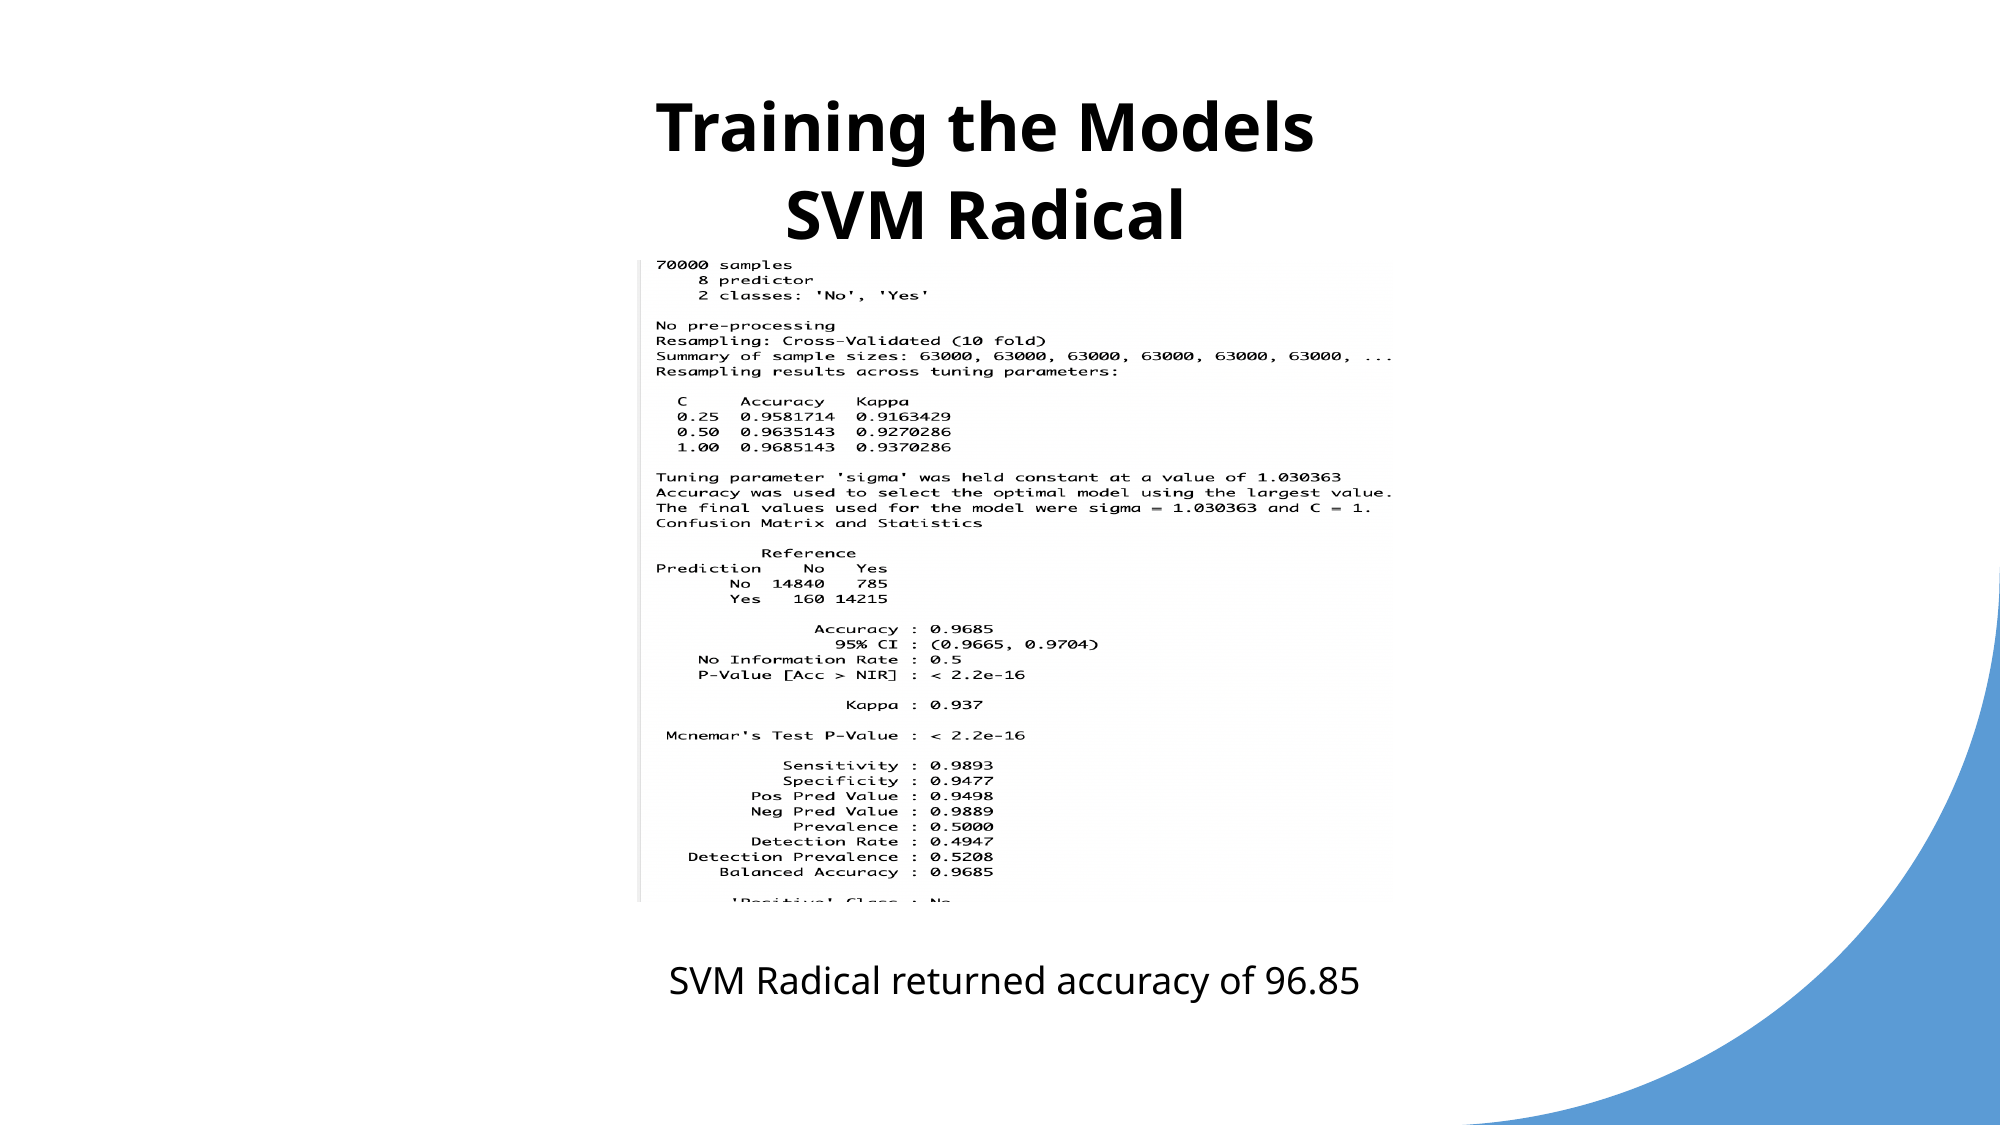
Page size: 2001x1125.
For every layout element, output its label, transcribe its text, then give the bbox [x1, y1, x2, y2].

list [637, 260, 1393, 902]
text_box SVM Radical returned accuracy of 96.85 [198, 901, 1832, 1010]
title Training the Models SVM Radical [169, 12, 1803, 261]
